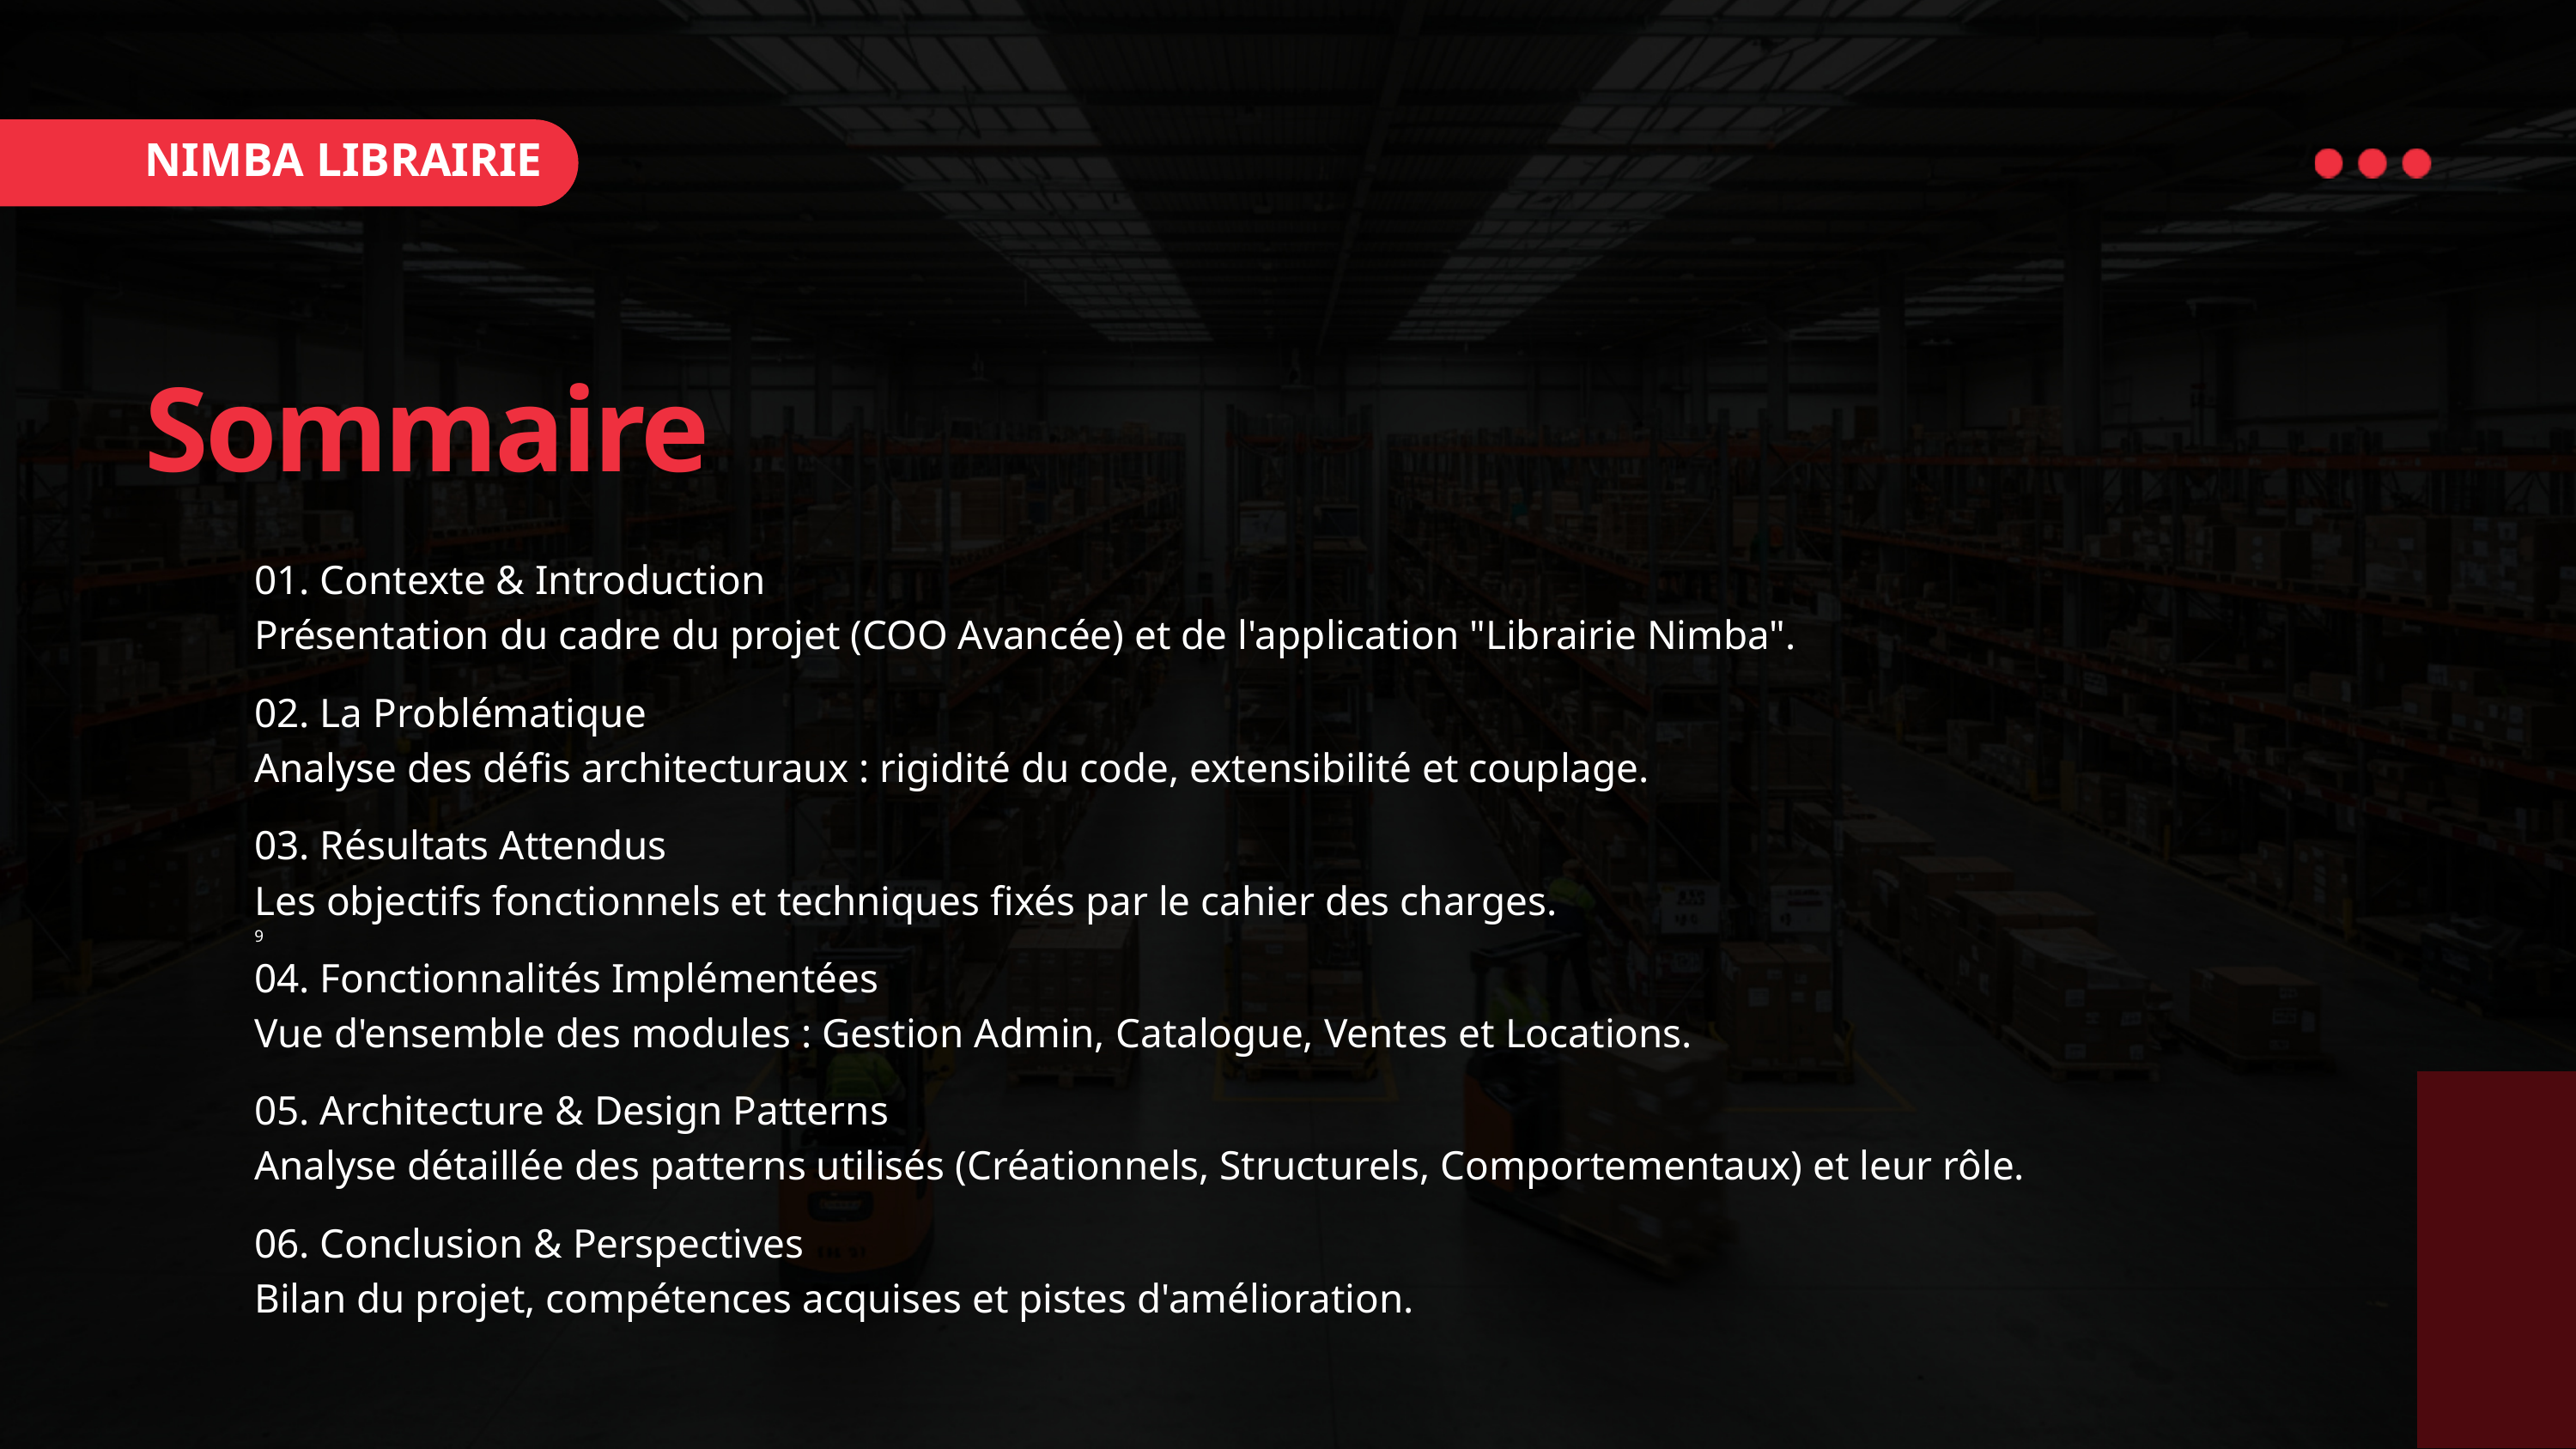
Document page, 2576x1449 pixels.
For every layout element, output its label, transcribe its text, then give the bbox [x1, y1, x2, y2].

text_box [0, 0, 2576, 1449]
text_box 01. Contexte & Introduction Présentation du cadre du projet (COO Avancée) et de l'application "Librairie Nimba". 02. La Problématique Analyse des défis architecturaux : rigidité du code, extensibilité et couplage. 03. Résultats Attendus Les objectifs fonctionnels et techniques fixés par le cahier des charges. 9 04. Fonctionnalités Implémentées Vue d'ensemble des modules : Gestion Admin, Catalogue, Ventes et Locations. 05. Architecture & Design Patterns Analyse détaillée des patterns utilisés (Créationnels, Structurels, Comportementaux) et leur rôle. 06. Conclusion & Perspectives Bilan du projet, compétences acquises et pistes d'amélioration. [254, 547, 2029, 1376]
text_box Sommaire [144, 379, 1060, 496]
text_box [0, 118, 579, 207]
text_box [2417, 1070, 2576, 1449]
text_box [2314, 149, 2432, 179]
